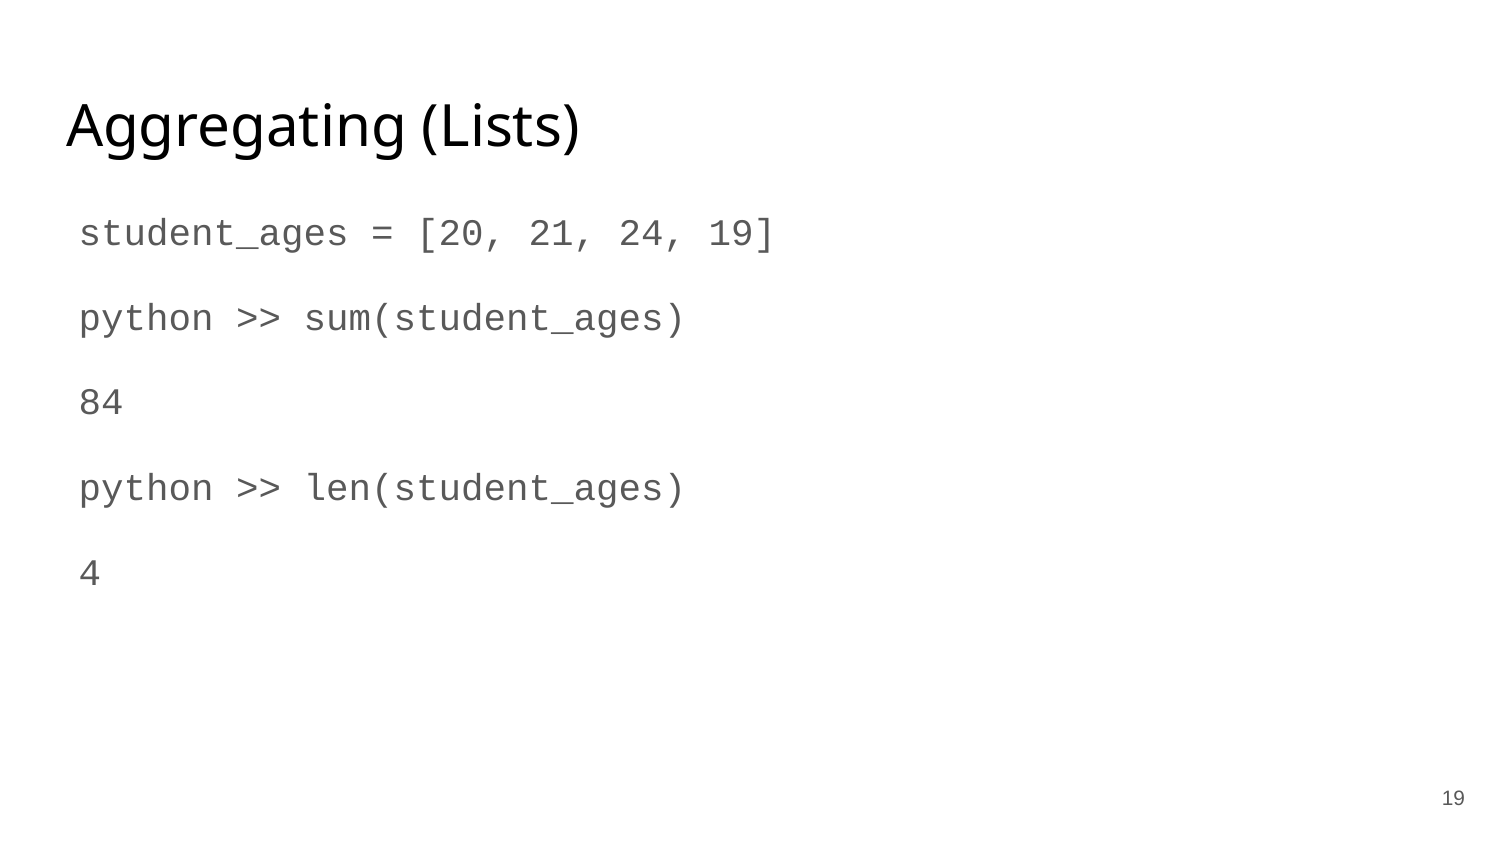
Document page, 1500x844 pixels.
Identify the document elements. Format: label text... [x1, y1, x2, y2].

list student_ages = [20, 21, 24, 19] python >> sum(student_ages) 84 python >> len(student_ages) 4 [63, 185, 1462, 747]
slide_number ‹#› [1389, 764, 1480, 830]
title Aggregating (Lists) [51, 72, 1449, 167]
